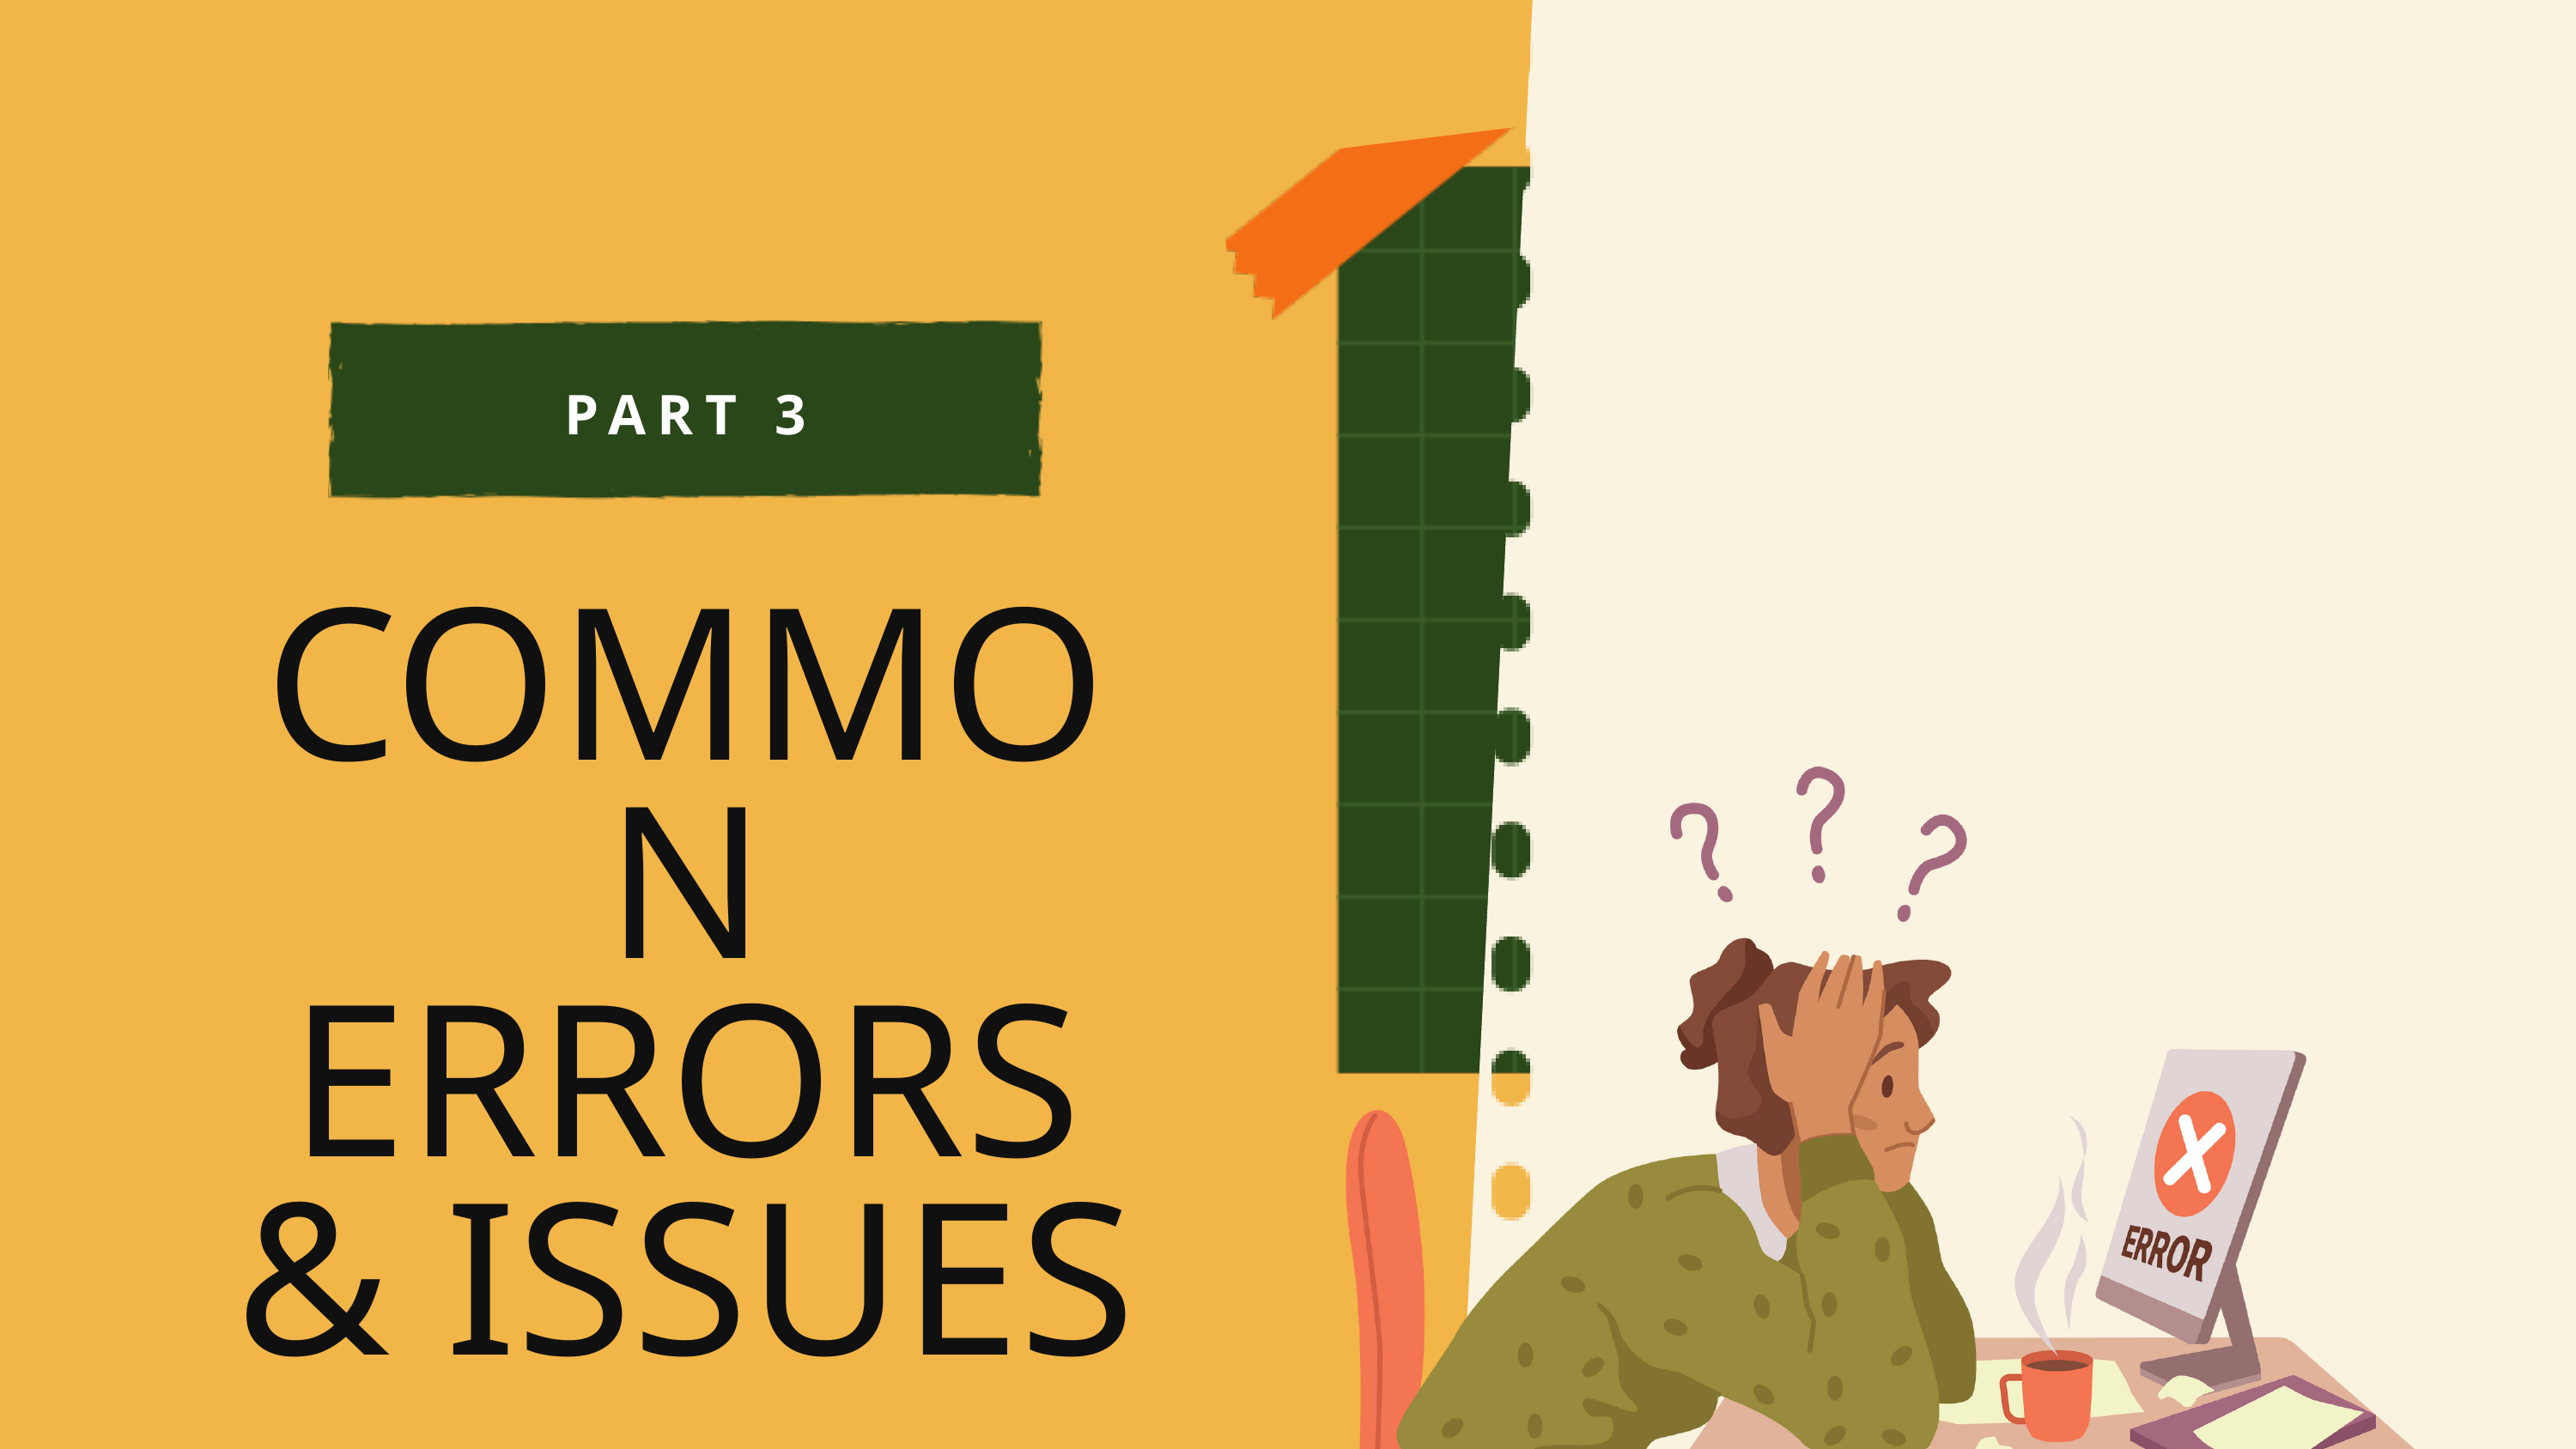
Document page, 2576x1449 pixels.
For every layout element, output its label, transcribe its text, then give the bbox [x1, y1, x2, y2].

text_box [1494, 0, 2576, 1449]
text_box [1216, 125, 1526, 1188]
text_box [1346, 767, 2432, 1449]
text_box [328, 320, 1044, 500]
text_box PART 3 [406, 368, 965, 446]
text_box COMMON ERRORS & ISSUES [200, 603, 1171, 1397]
